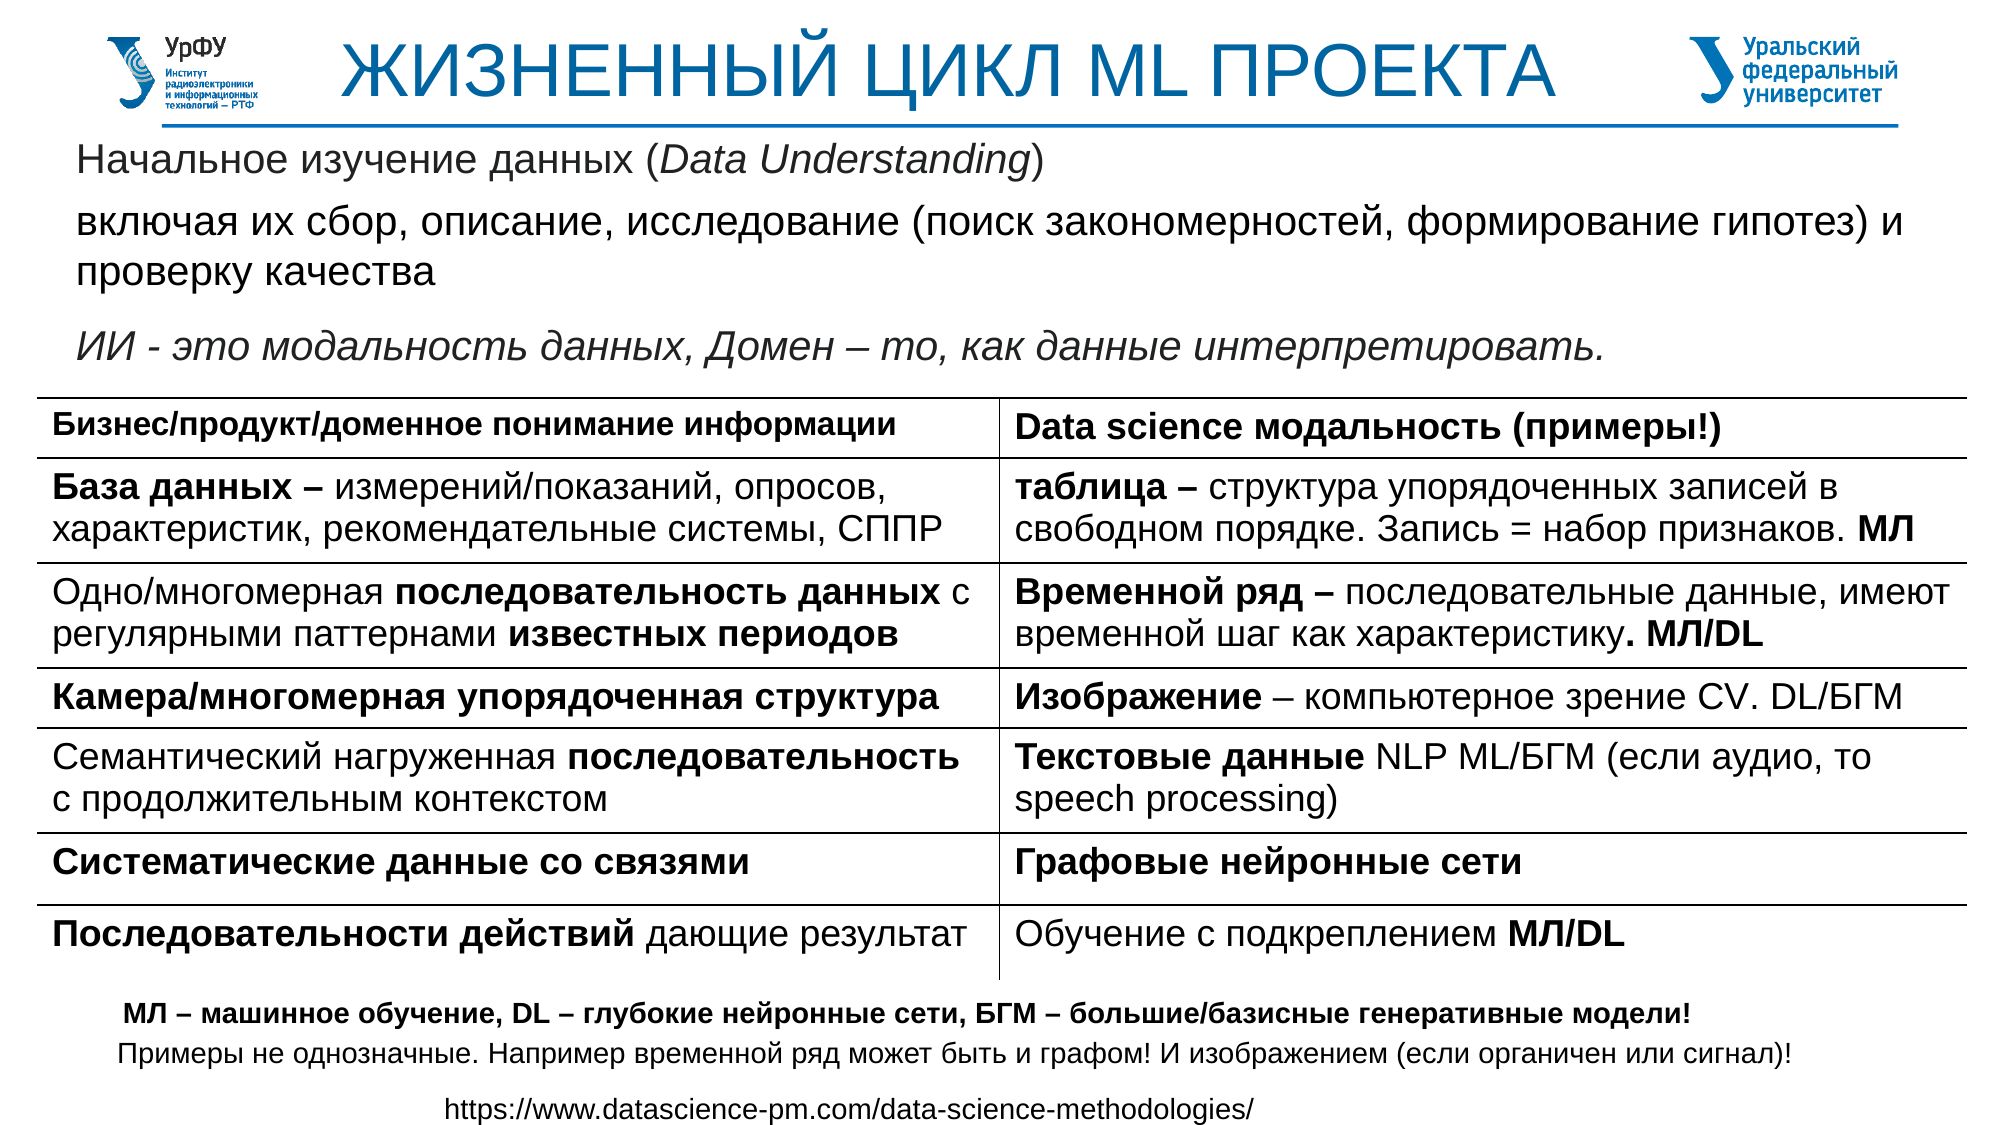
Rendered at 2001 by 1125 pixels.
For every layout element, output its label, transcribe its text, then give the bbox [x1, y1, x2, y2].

table_cell Временной ряд – последовательные данные, имеют временной шаг как характеристику. МЛ/DL [1000, 564, 1967, 667]
table_cell Изображение – компьютерное зрение CV. DL/БГМ [1000, 669, 1967, 727]
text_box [106, 35, 1899, 128]
text_box Начальное изучение данных (Data Understanding) включая их сбор, описание, исследование (поиск закономерностей, формирование гипотез) и проверку качества ИИ - это модальность данных, Домен – то, как данные интерпретировать. [17, 124, 1934, 457]
table_cell Семантический нагруженная последовательность с продолжительным контекстом [37, 729, 999, 832]
table_cell Обучение с подкреплением МЛ/DL [1000, 906, 1967, 980]
table_cell Одно/многомерная последовательность данных с регулярными паттернами известных периодов [37, 564, 999, 667]
text_box МЛ – машинное обучение, DL – глубокие нейронные сети, БГМ – большие/базисные генеративные модели! [108, 987, 1708, 1037]
table_cell Систематические данные со связями [37, 834, 999, 904]
table_cell Камера/многомерная упорядоченная структура [37, 669, 999, 727]
table_cell Графовые нейронные сети [1000, 834, 1967, 904]
text_box https://www.datascience-pm.com/data-science-methodologies/ [429, 1083, 1271, 1125]
table_header Бизнес/продукт/доменное понимание информации [37, 399, 999, 457]
text_box Примеры не однозначные. Например временной ряд может быть и графом! И изображением (если органичен или сигнал)! [102, 1027, 1809, 1078]
table_cell Последовательности действий дающие результат [37, 906, 999, 980]
table_cell База данных – измерений/показаний, опросов, характеристик, рекомендательные системы, СППР [37, 459, 999, 562]
table_cell таблица – структура упорядоченных записей в свободном порядке. Запись = набор признаков. МЛ [1000, 459, 1967, 562]
table_cell Текстовые данные NLP ML/БГМ (если аудио, то speech processing) [1000, 729, 1967, 832]
table_header Data science модальность (примеры!) [1000, 399, 1967, 457]
